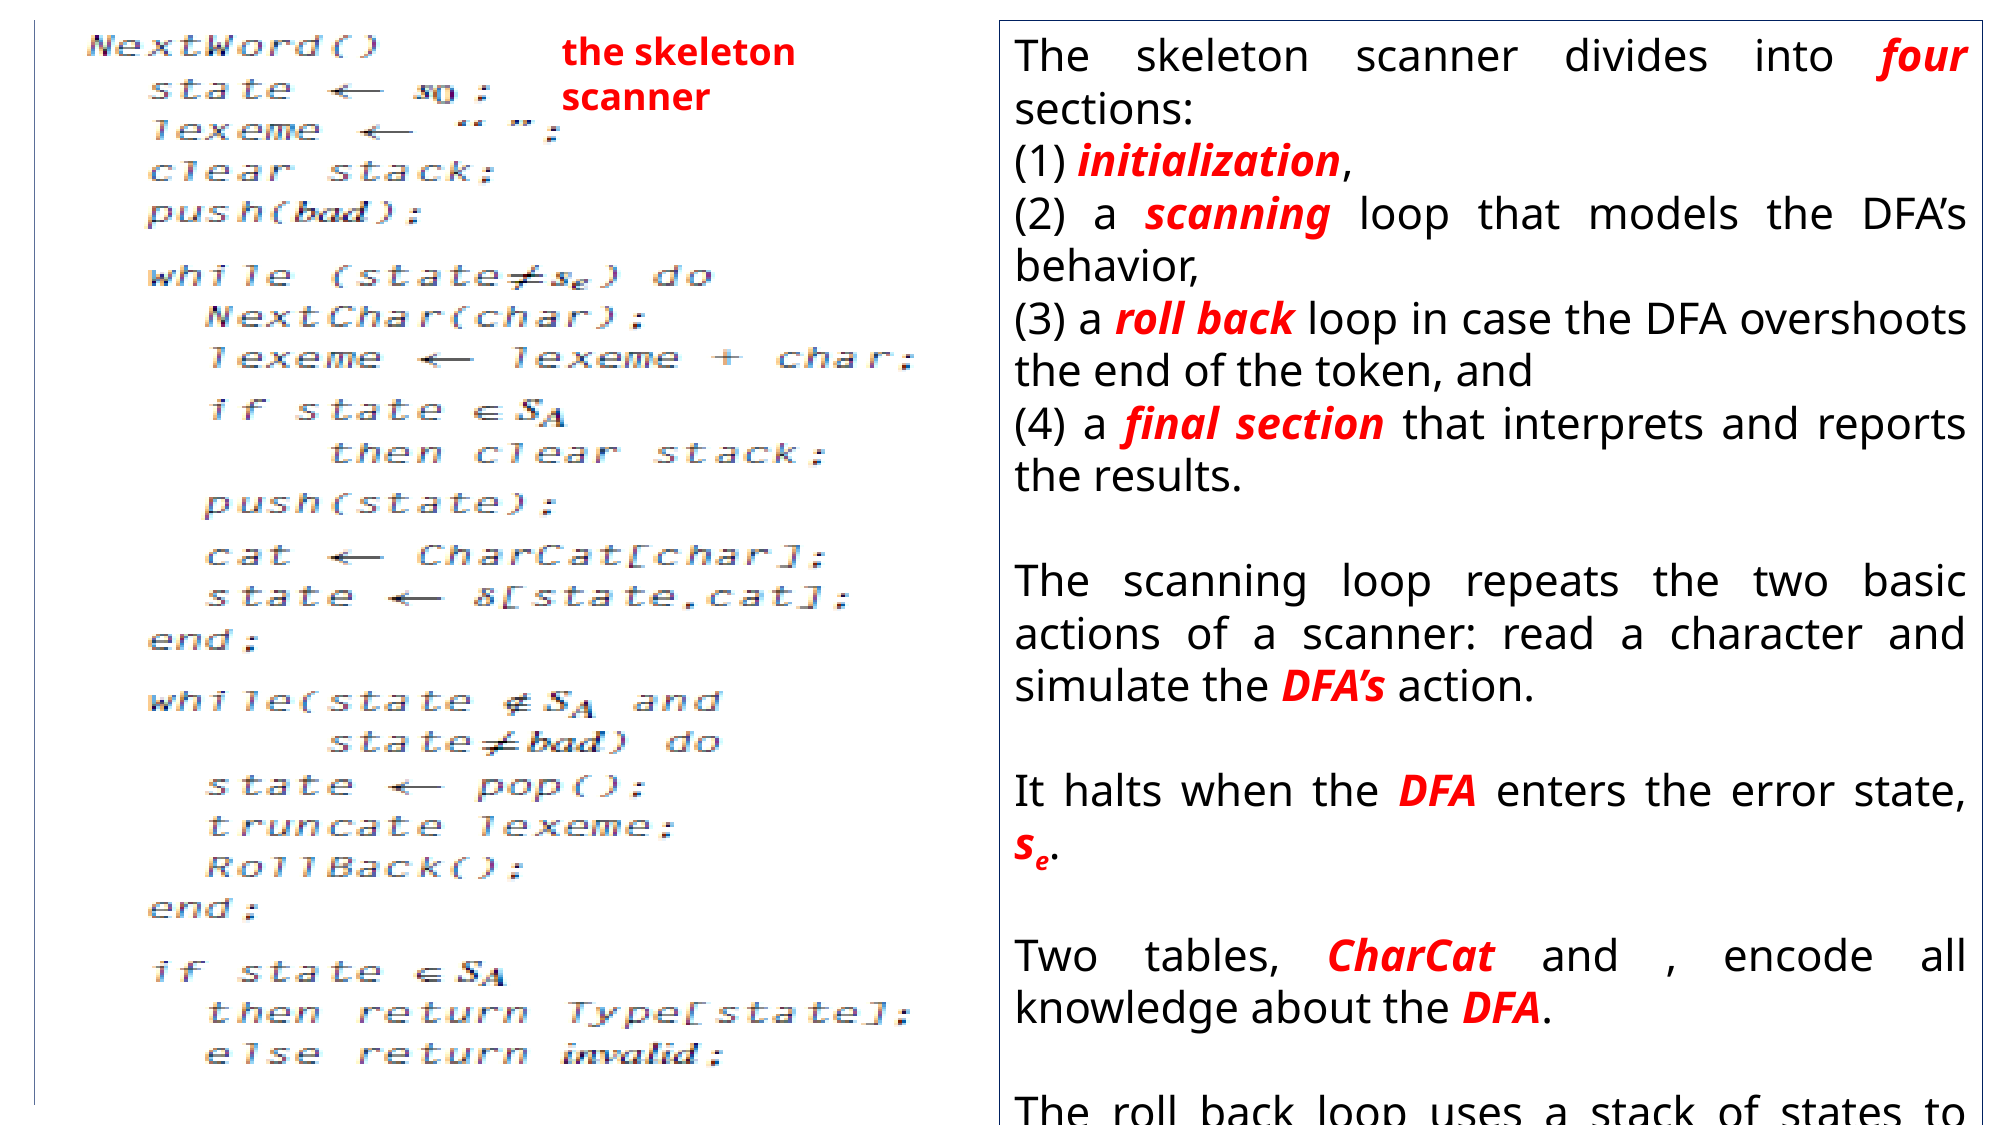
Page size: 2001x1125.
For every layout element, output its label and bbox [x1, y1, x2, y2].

text_box [34, 20, 967, 1105]
